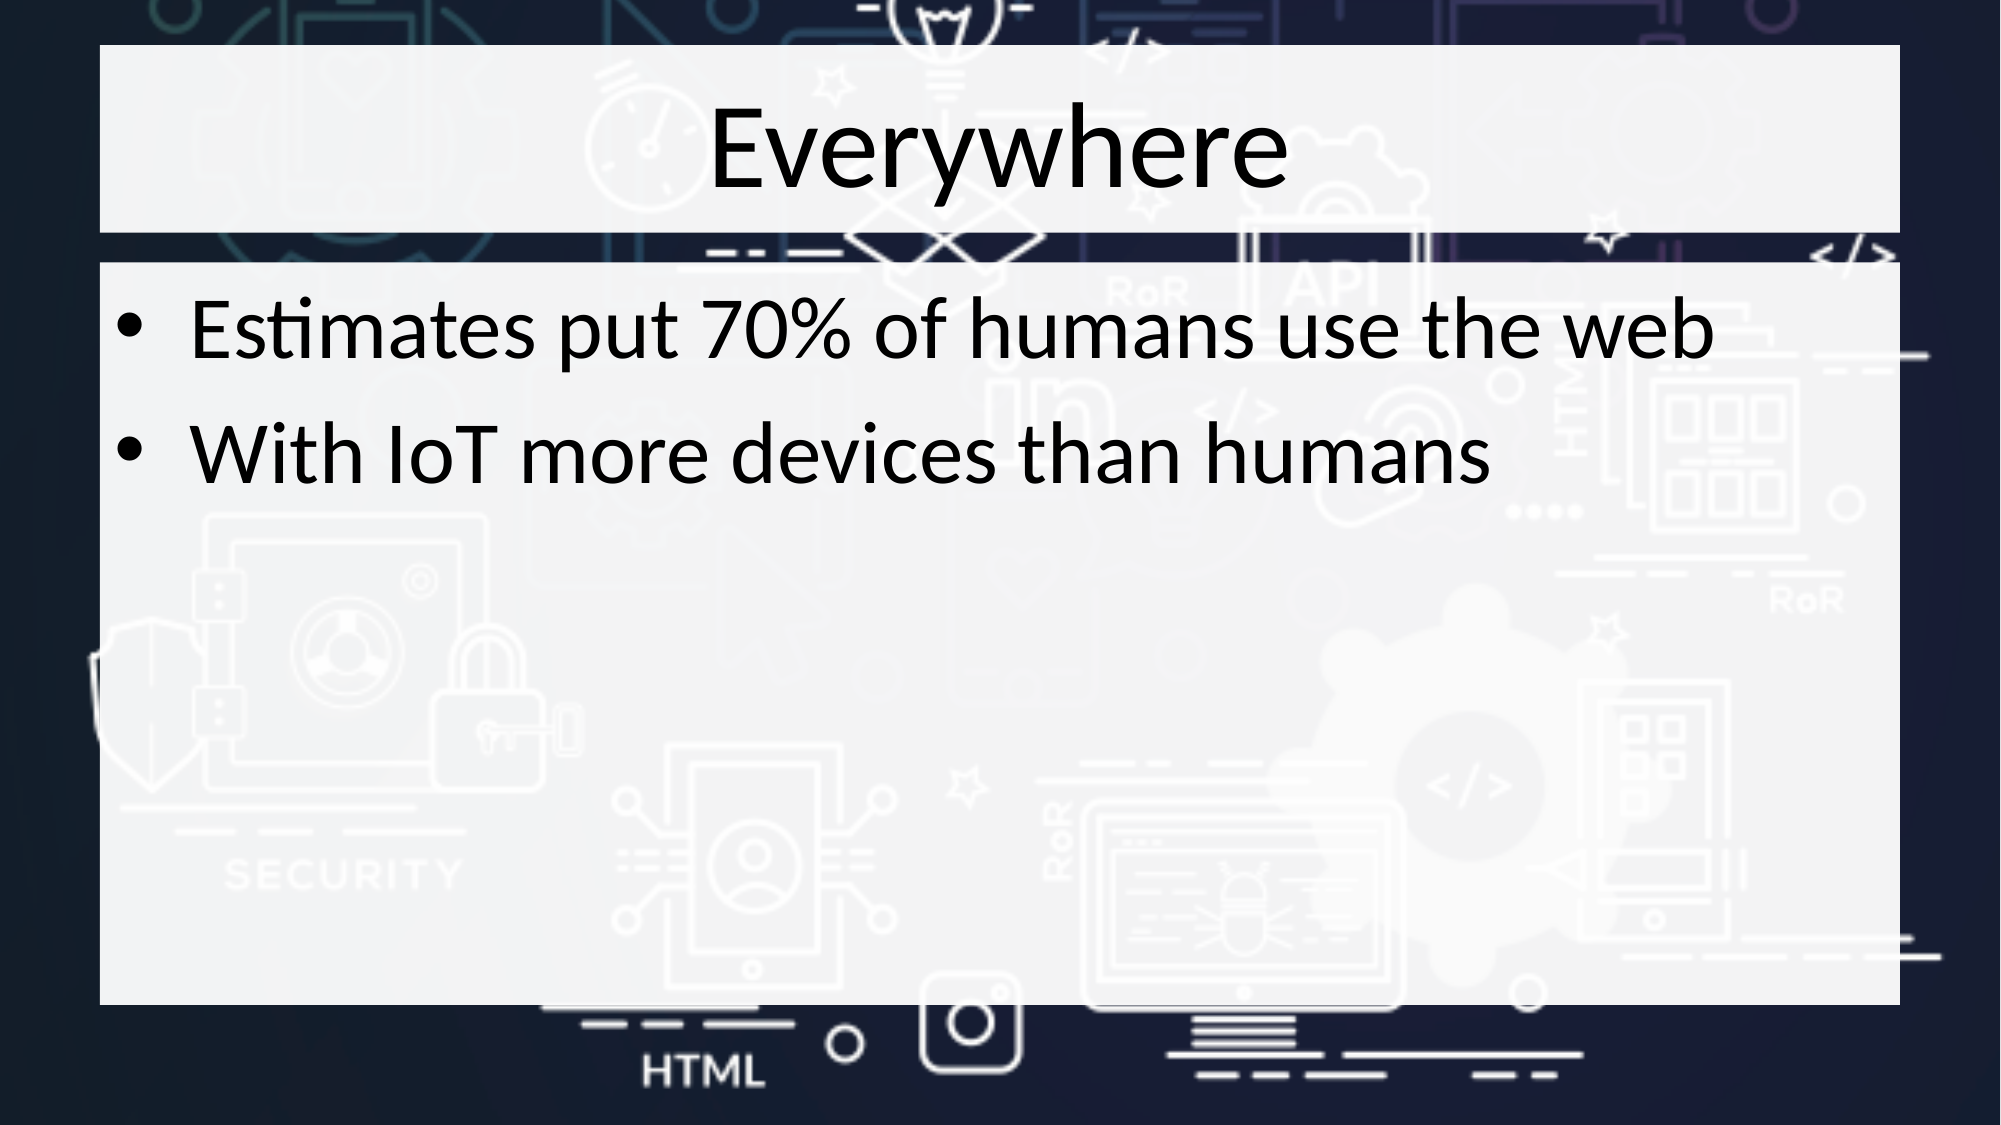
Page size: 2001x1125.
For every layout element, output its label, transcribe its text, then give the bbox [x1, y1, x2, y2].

list Estimates put 70% of humans use the web With IoT more devices than humans [99, 262, 1900, 1005]
picture [0, 0, 2001, 1125]
title Everywhere [99, 45, 1900, 233]
